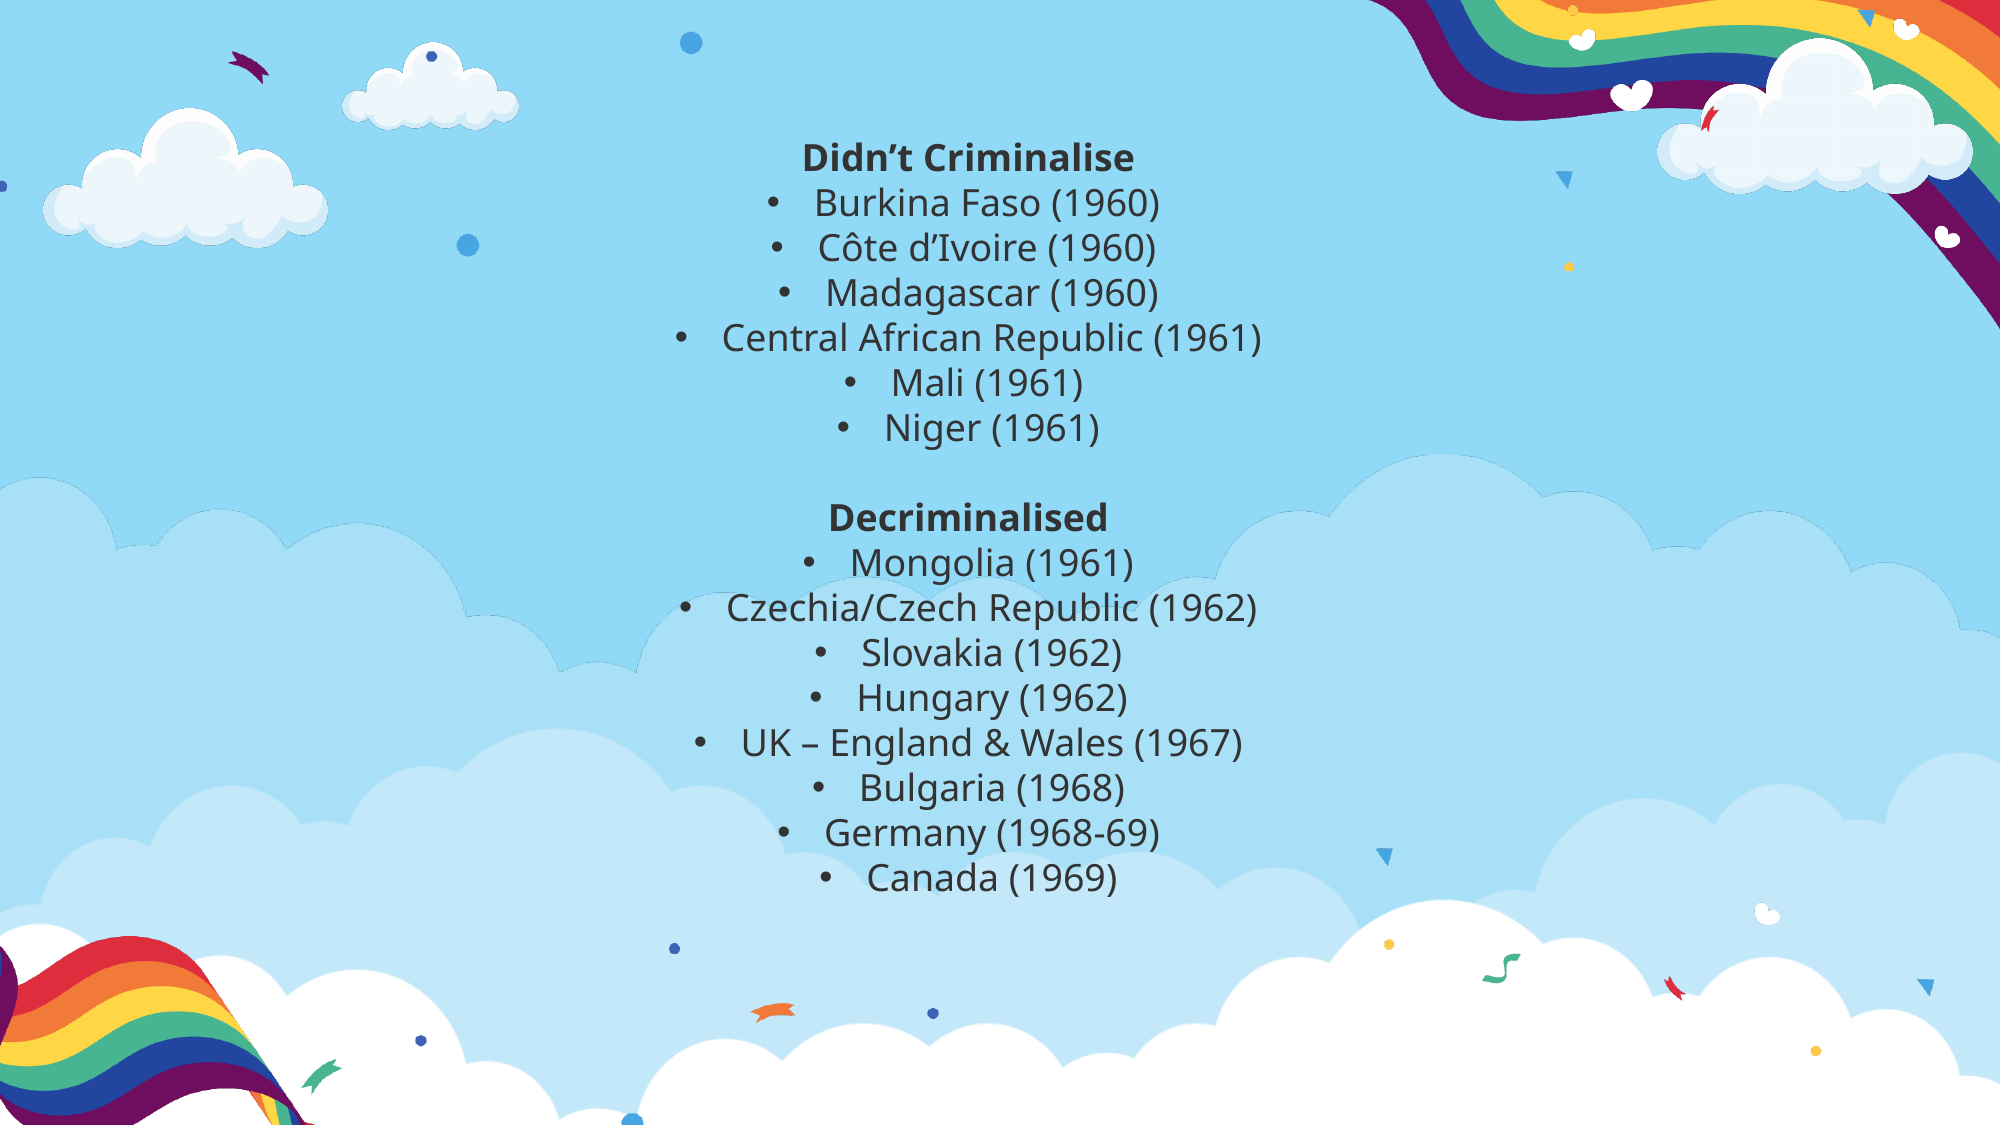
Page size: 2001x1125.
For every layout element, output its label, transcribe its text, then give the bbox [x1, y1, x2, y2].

picture [1358, 0, 2000, 329]
text_box Didn’t Criminalise Burkina Faso (1960) Côte d’Ivoire (1960) Madagascar (1960) Central African Republic (1961) Mali (1961) Niger (1961) Decriminalised Mongolia (1961) Czechia/Czech Republic (1962) Slovakia (1962) Hungary (1962) UK – England & Wales (1967) Bulgaria (1968) Germany (1968-69) Canada (1969) [188, 126, 1749, 907]
picture [0, 9, 713, 265]
picture [0, 454, 2001, 1125]
